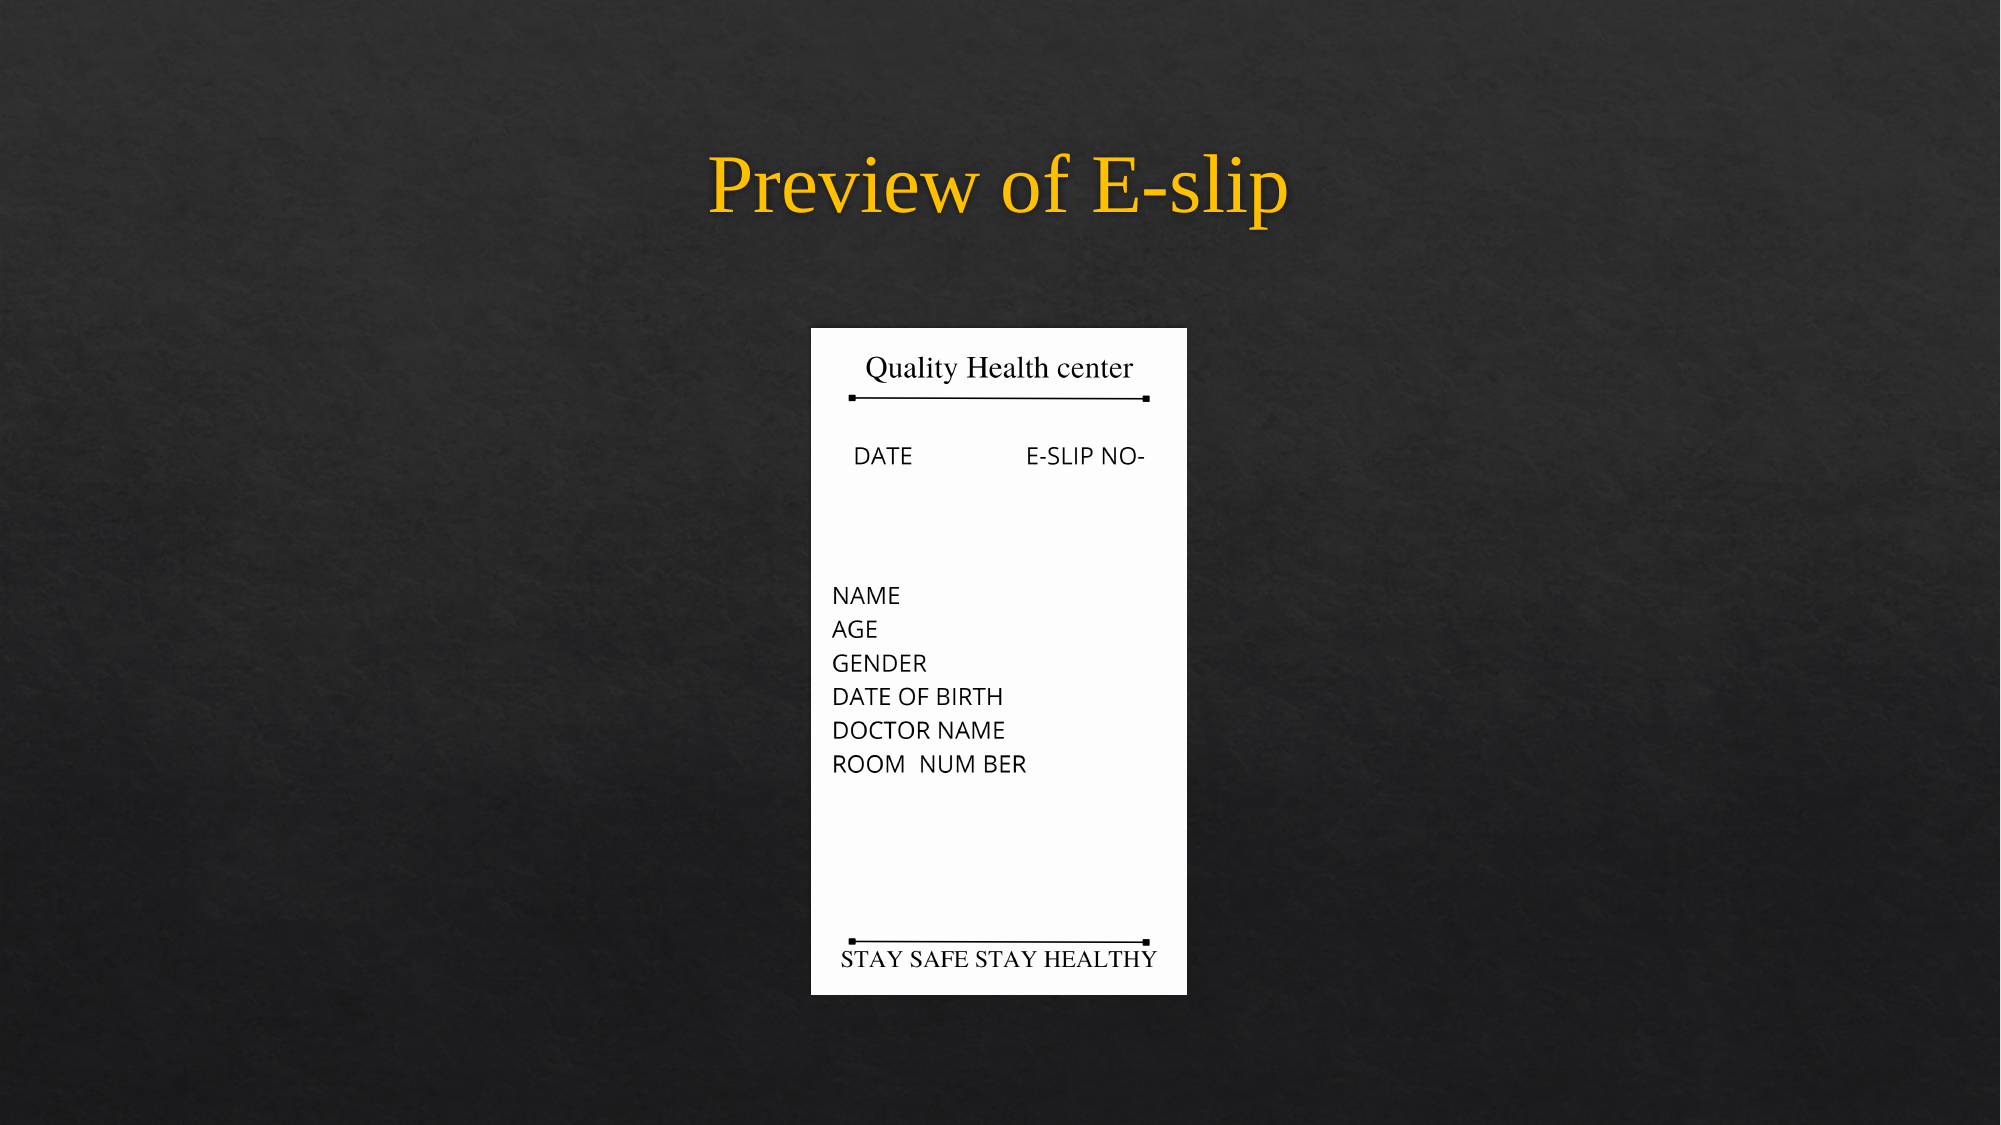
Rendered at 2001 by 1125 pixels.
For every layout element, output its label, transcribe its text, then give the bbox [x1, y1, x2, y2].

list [811, 327, 1187, 995]
title Preview of E-slip [149, 99, 1849, 260]
